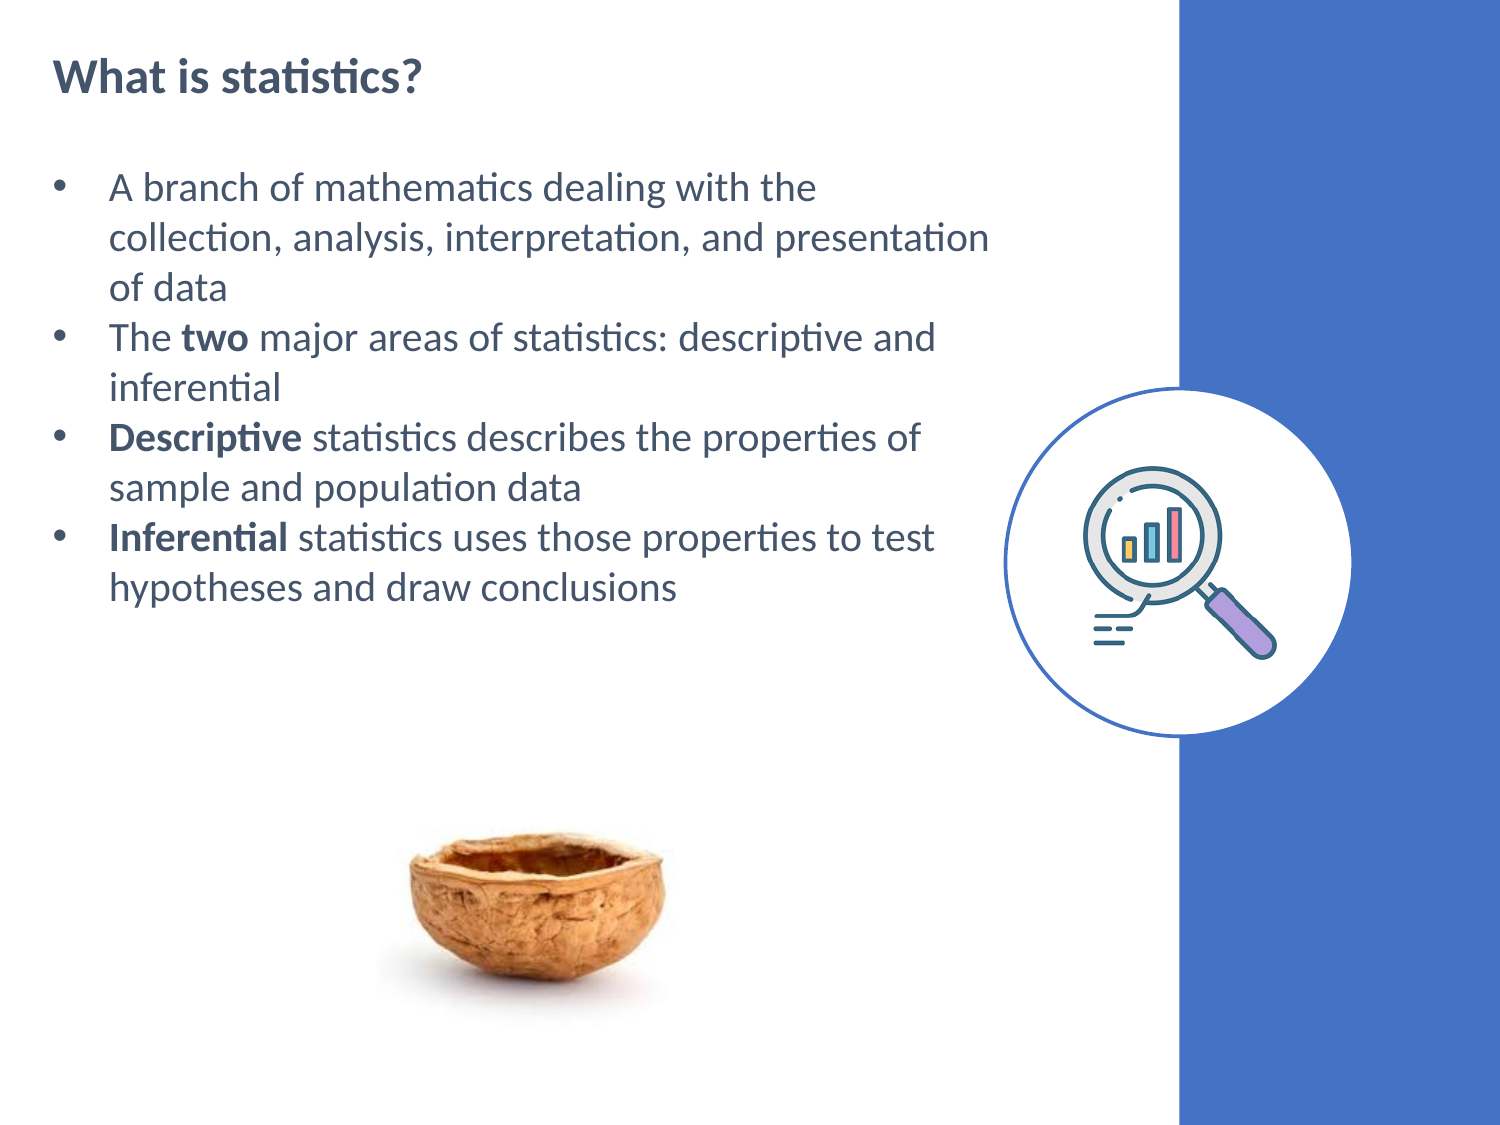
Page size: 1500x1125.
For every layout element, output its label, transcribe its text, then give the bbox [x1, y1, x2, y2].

text_box [1006, 387, 1355, 738]
text_box [37, 60, 537, 152]
text_box A branch of mathematics dealing with the collection, analysis, interpretation, and presentation of data The two major areas of statistics: descriptive and inferential Descriptive statistics describes the properties of sample and population data Inferential statistics uses those properties to test hypotheses and draw conclusions [37, 152, 1006, 618]
text_box What is statistics? [38, 36, 936, 111]
picture [1069, 452, 1290, 673]
text_box [1178, 0, 1500, 1125]
picture [377, 736, 698, 1057]
